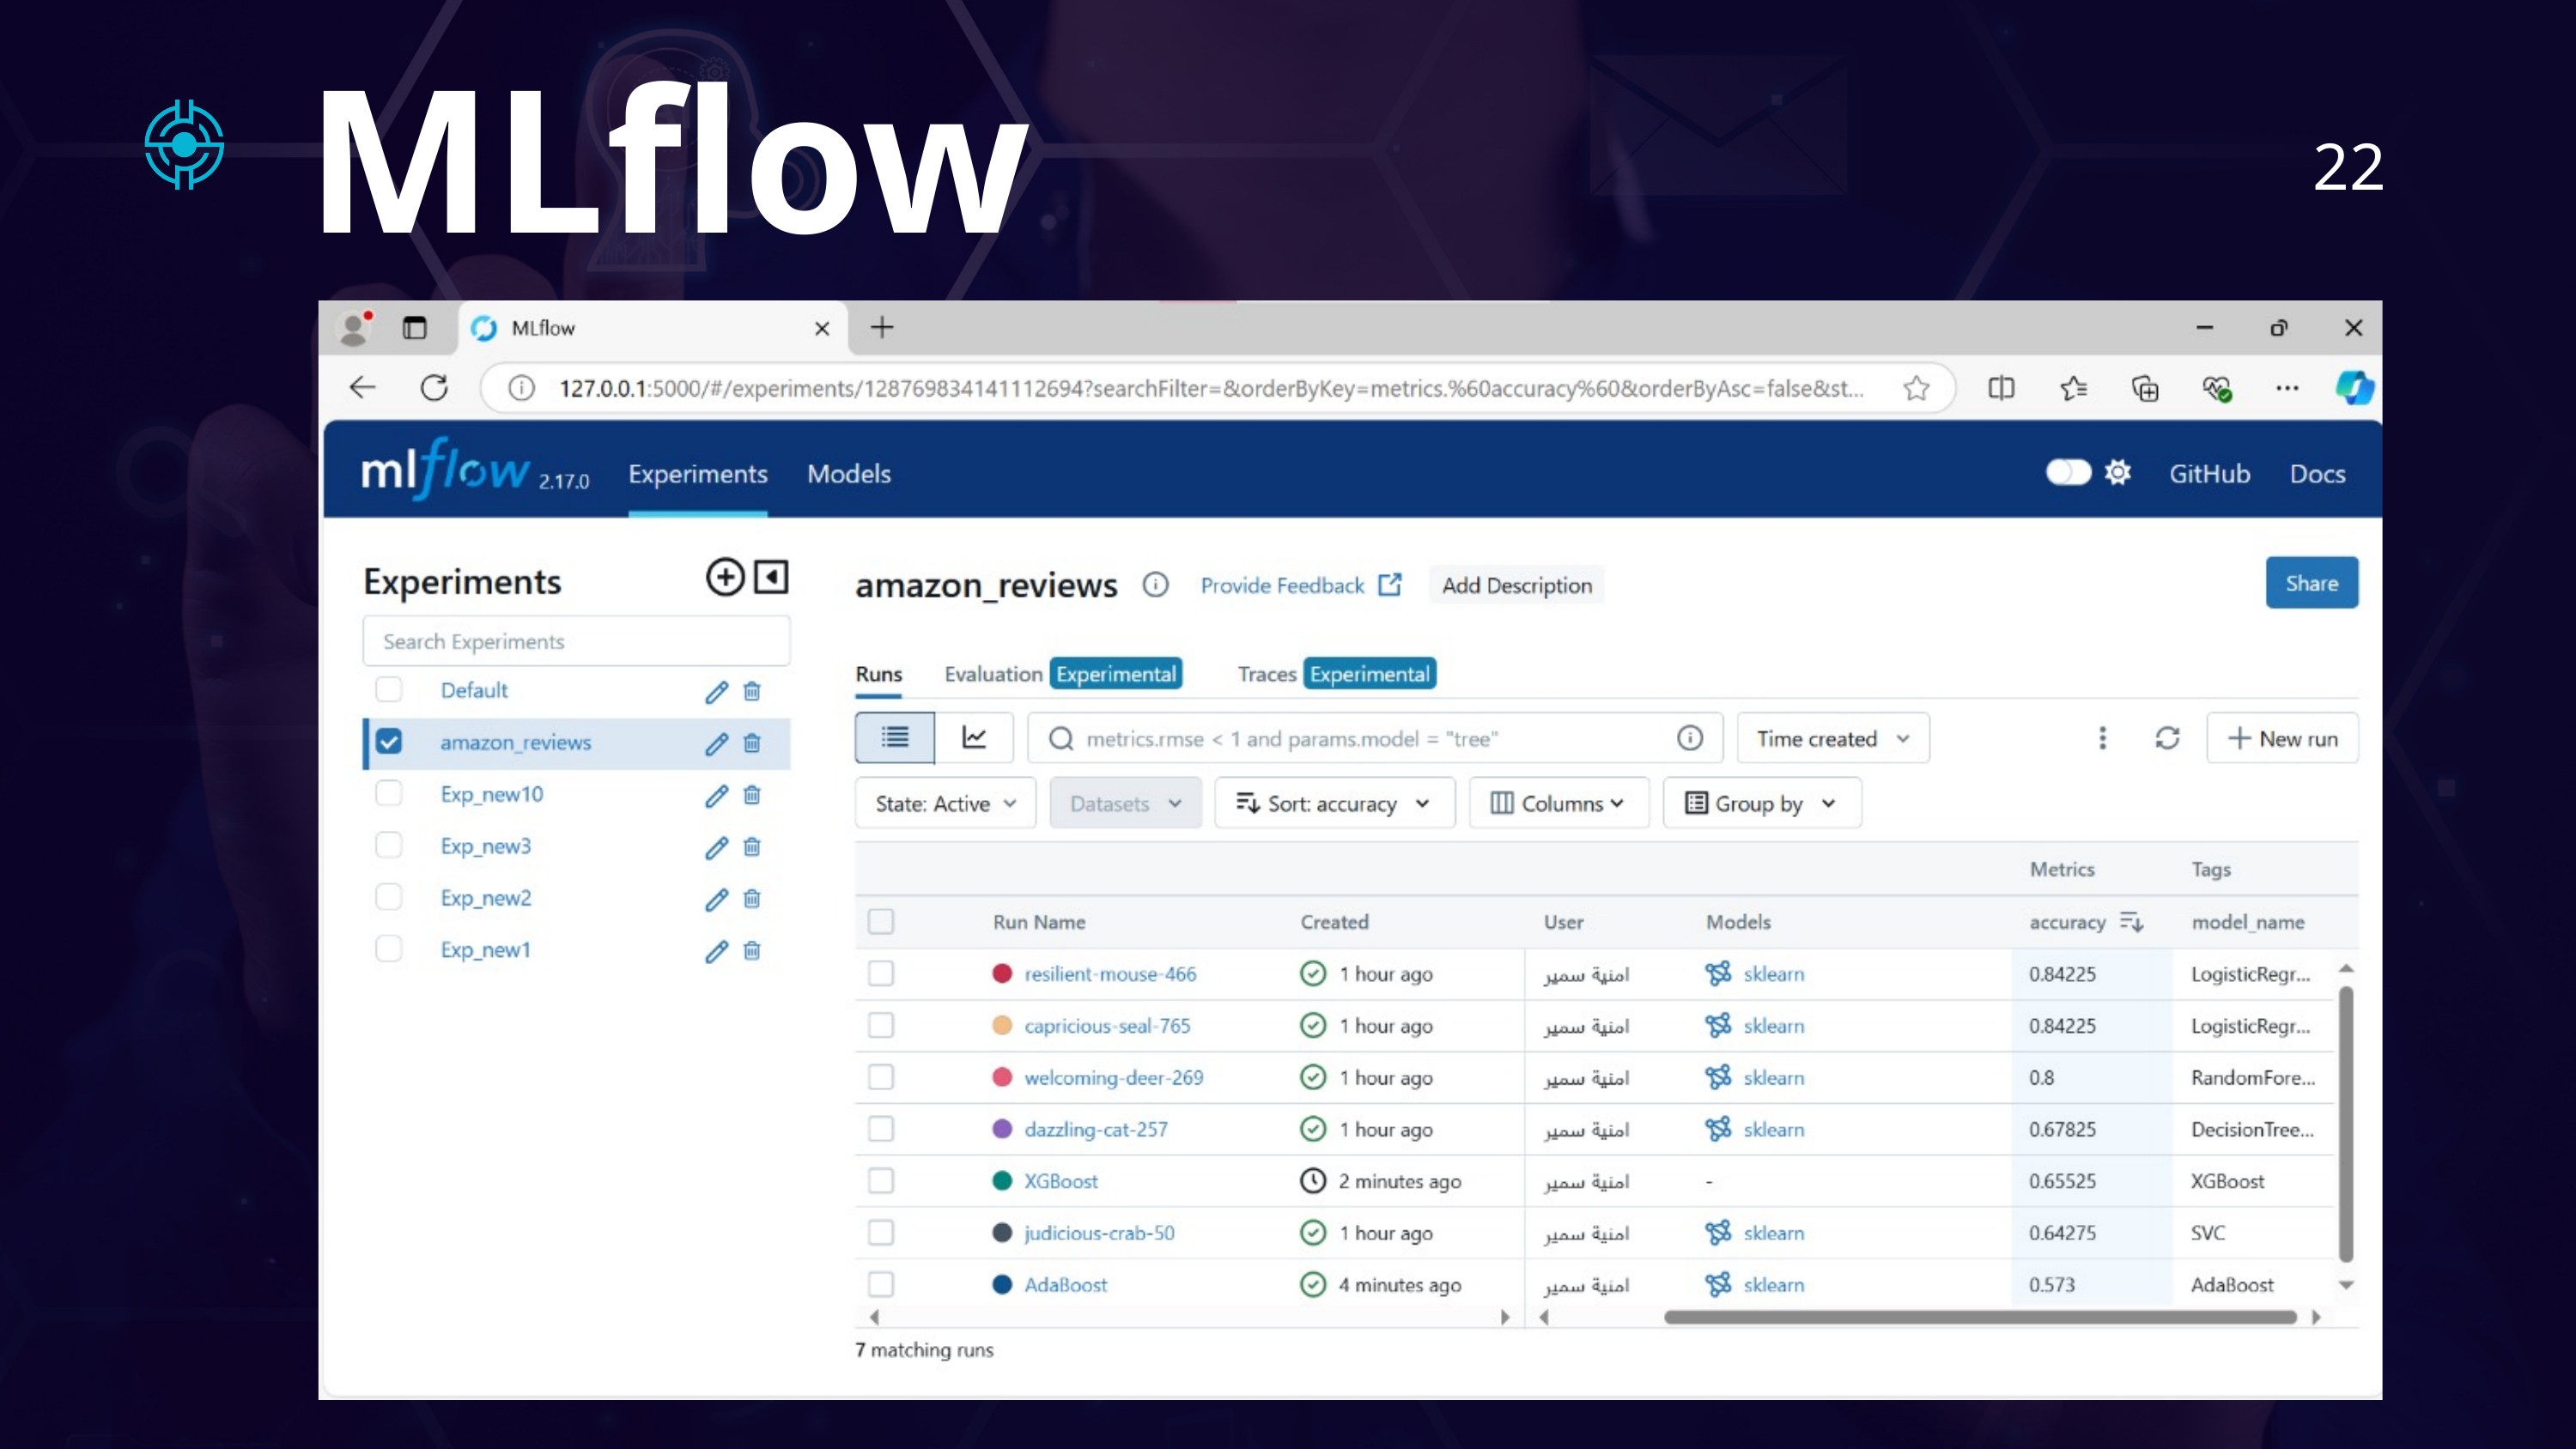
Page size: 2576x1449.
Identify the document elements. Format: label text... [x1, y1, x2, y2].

text_box 22 [2312, 112, 2452, 203]
text_box [318, 300, 2383, 1400]
text_box MLflow [85, 88, 1254, 273]
text_box [0, 0, 2576, 1449]
